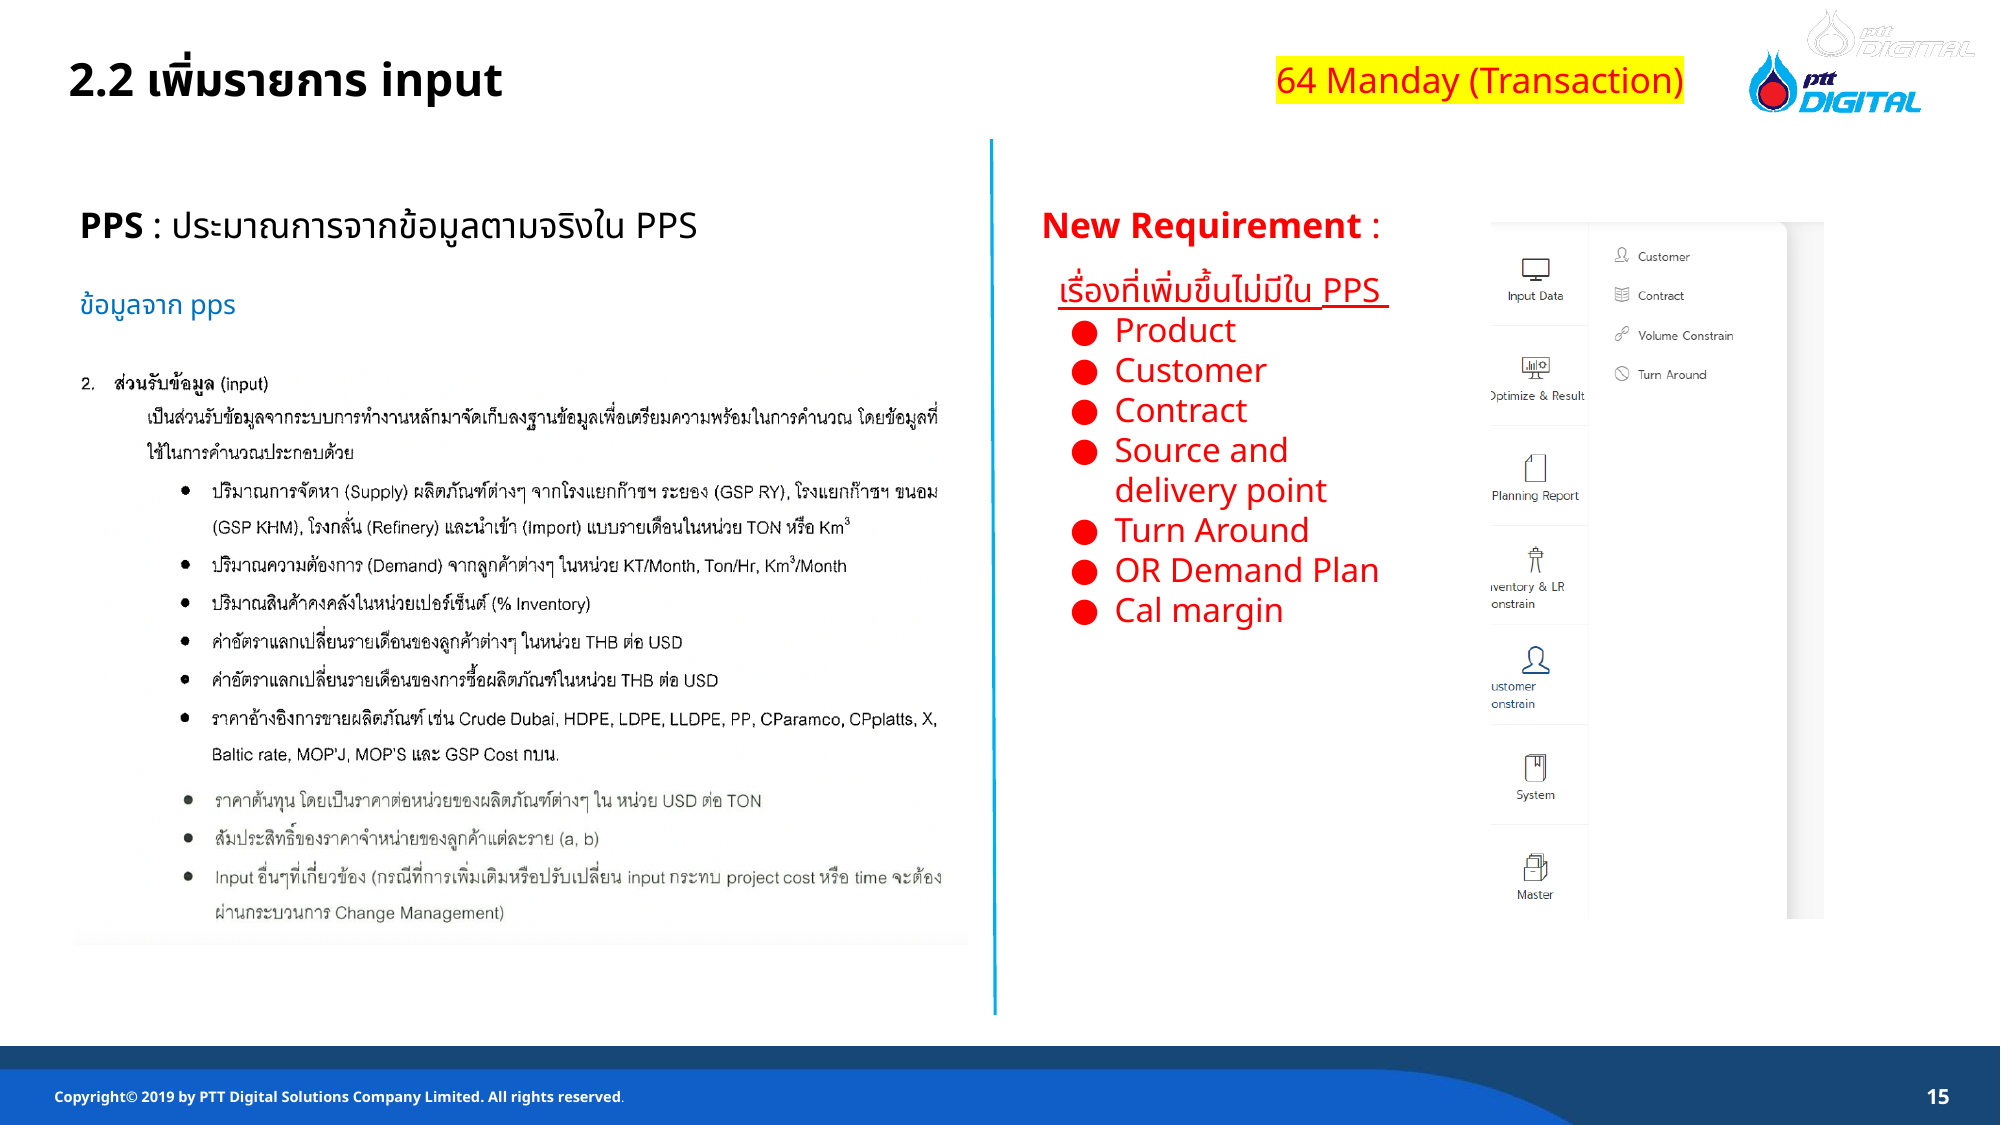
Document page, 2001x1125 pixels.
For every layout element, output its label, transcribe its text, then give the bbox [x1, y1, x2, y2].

slide_number 15 [1891, 1076, 1985, 1119]
list 2.2 เพิ่มรายการ input [53, 43, 1665, 174]
list PPS : ประมาณการจากข้อมูลตามจริงใน PPS ข้อมูลจาก pps [64, 195, 930, 415]
text_box New Requirement : [1026, 195, 1910, 253]
picture [1744, 0, 1977, 135]
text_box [991, 138, 996, 1016]
text_box เรื่องที่เพิ่มขึ้นไม่มีใน PPS Product Customer Contract Source and delivery point Turn Around OR Demand Plan Cal margin [1043, 261, 1429, 637]
picture [75, 367, 969, 946]
text_box 64 Manday (Transaction) [1236, 43, 1699, 116]
picture [0, 1046, 2000, 1125]
picture [1490, 206, 1824, 919]
